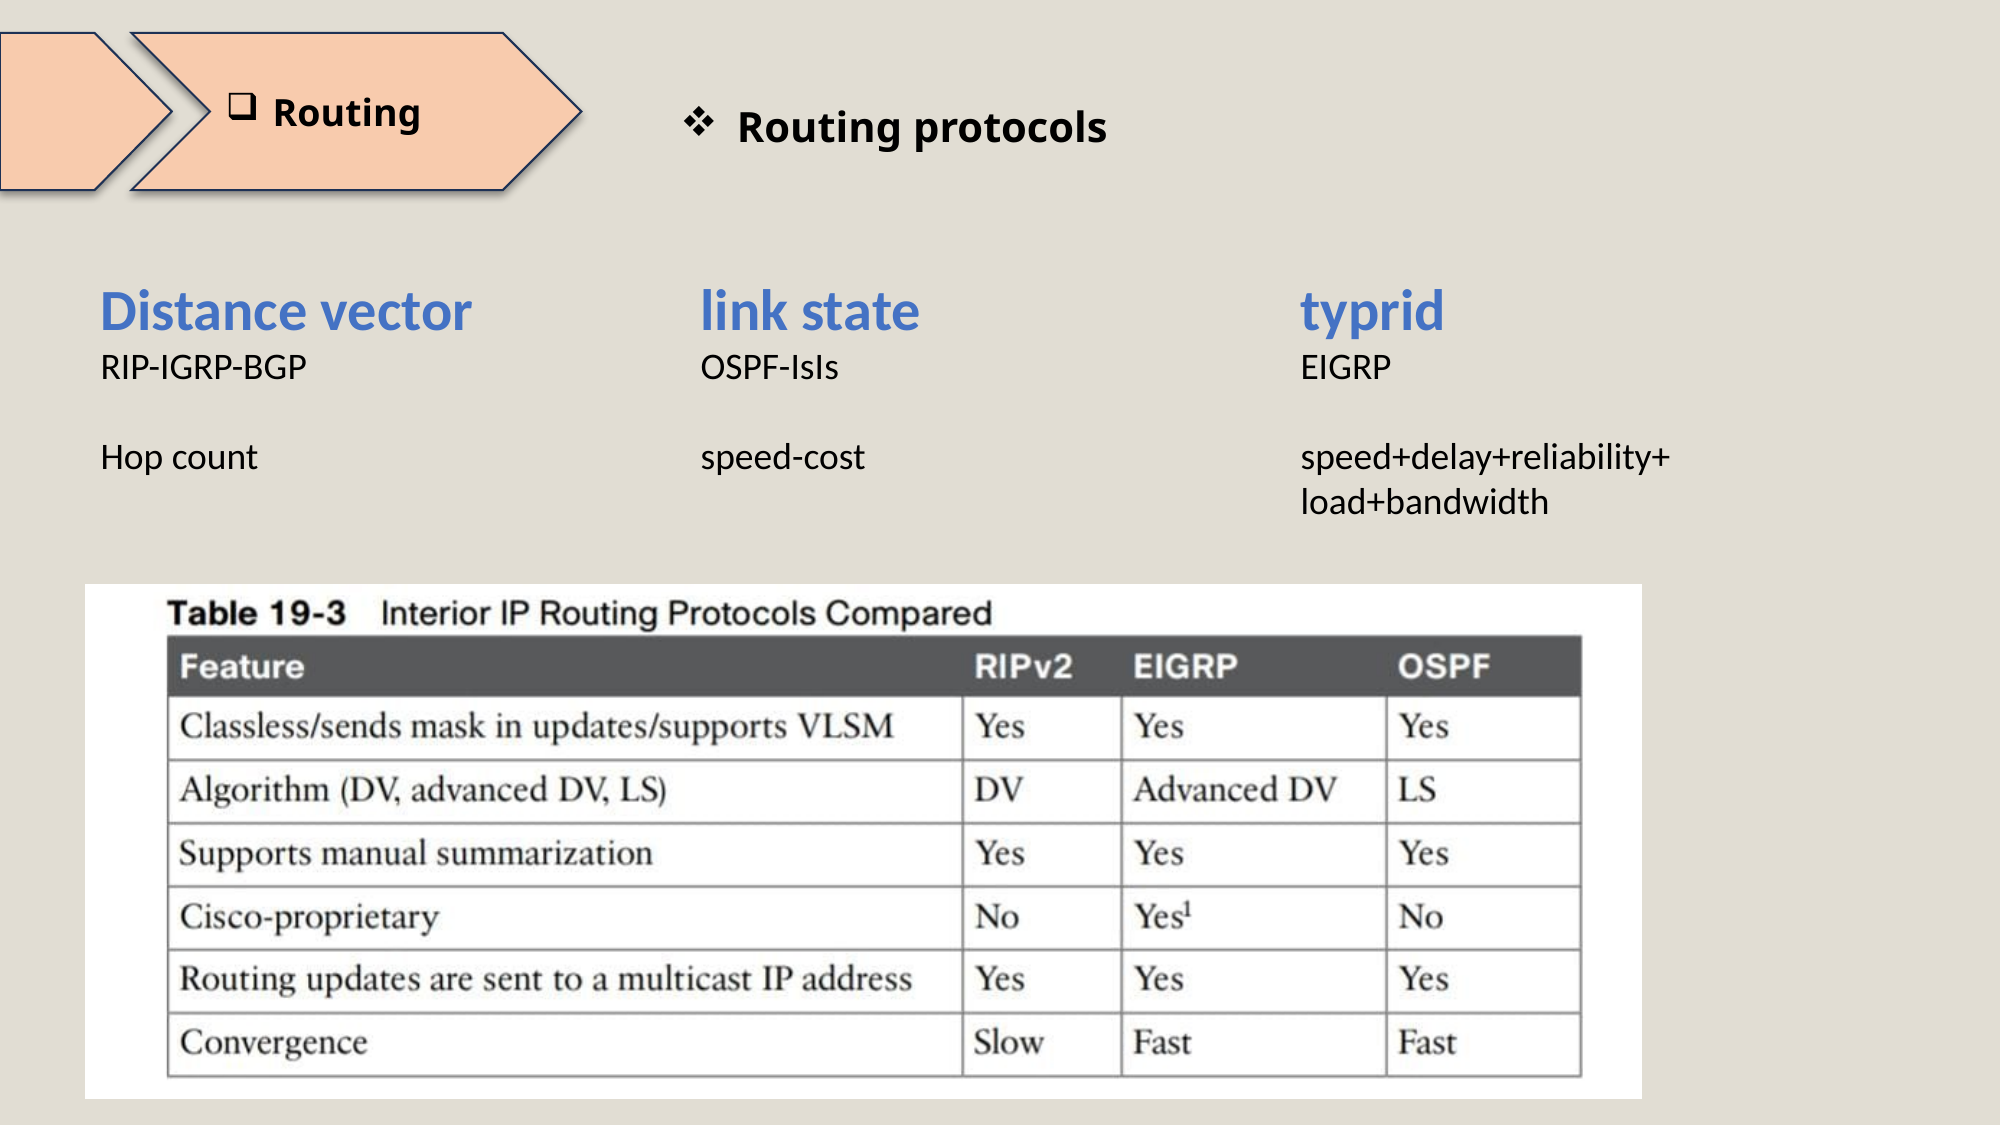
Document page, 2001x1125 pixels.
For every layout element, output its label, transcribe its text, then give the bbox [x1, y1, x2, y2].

text_box Routing protocols [665, 93, 1268, 159]
text_box [0, 31, 174, 192]
picture [85, 584, 1642, 1099]
text_box Distance vector link state typrid RIP-IGRP-BGP OSPF-IsIs EIGRP Hop count speed-cost speed+delay+reliability+ load+bandwidth [85, 264, 1776, 530]
text_box Routing [211, 81, 543, 141]
text_box [128, 31, 583, 192]
